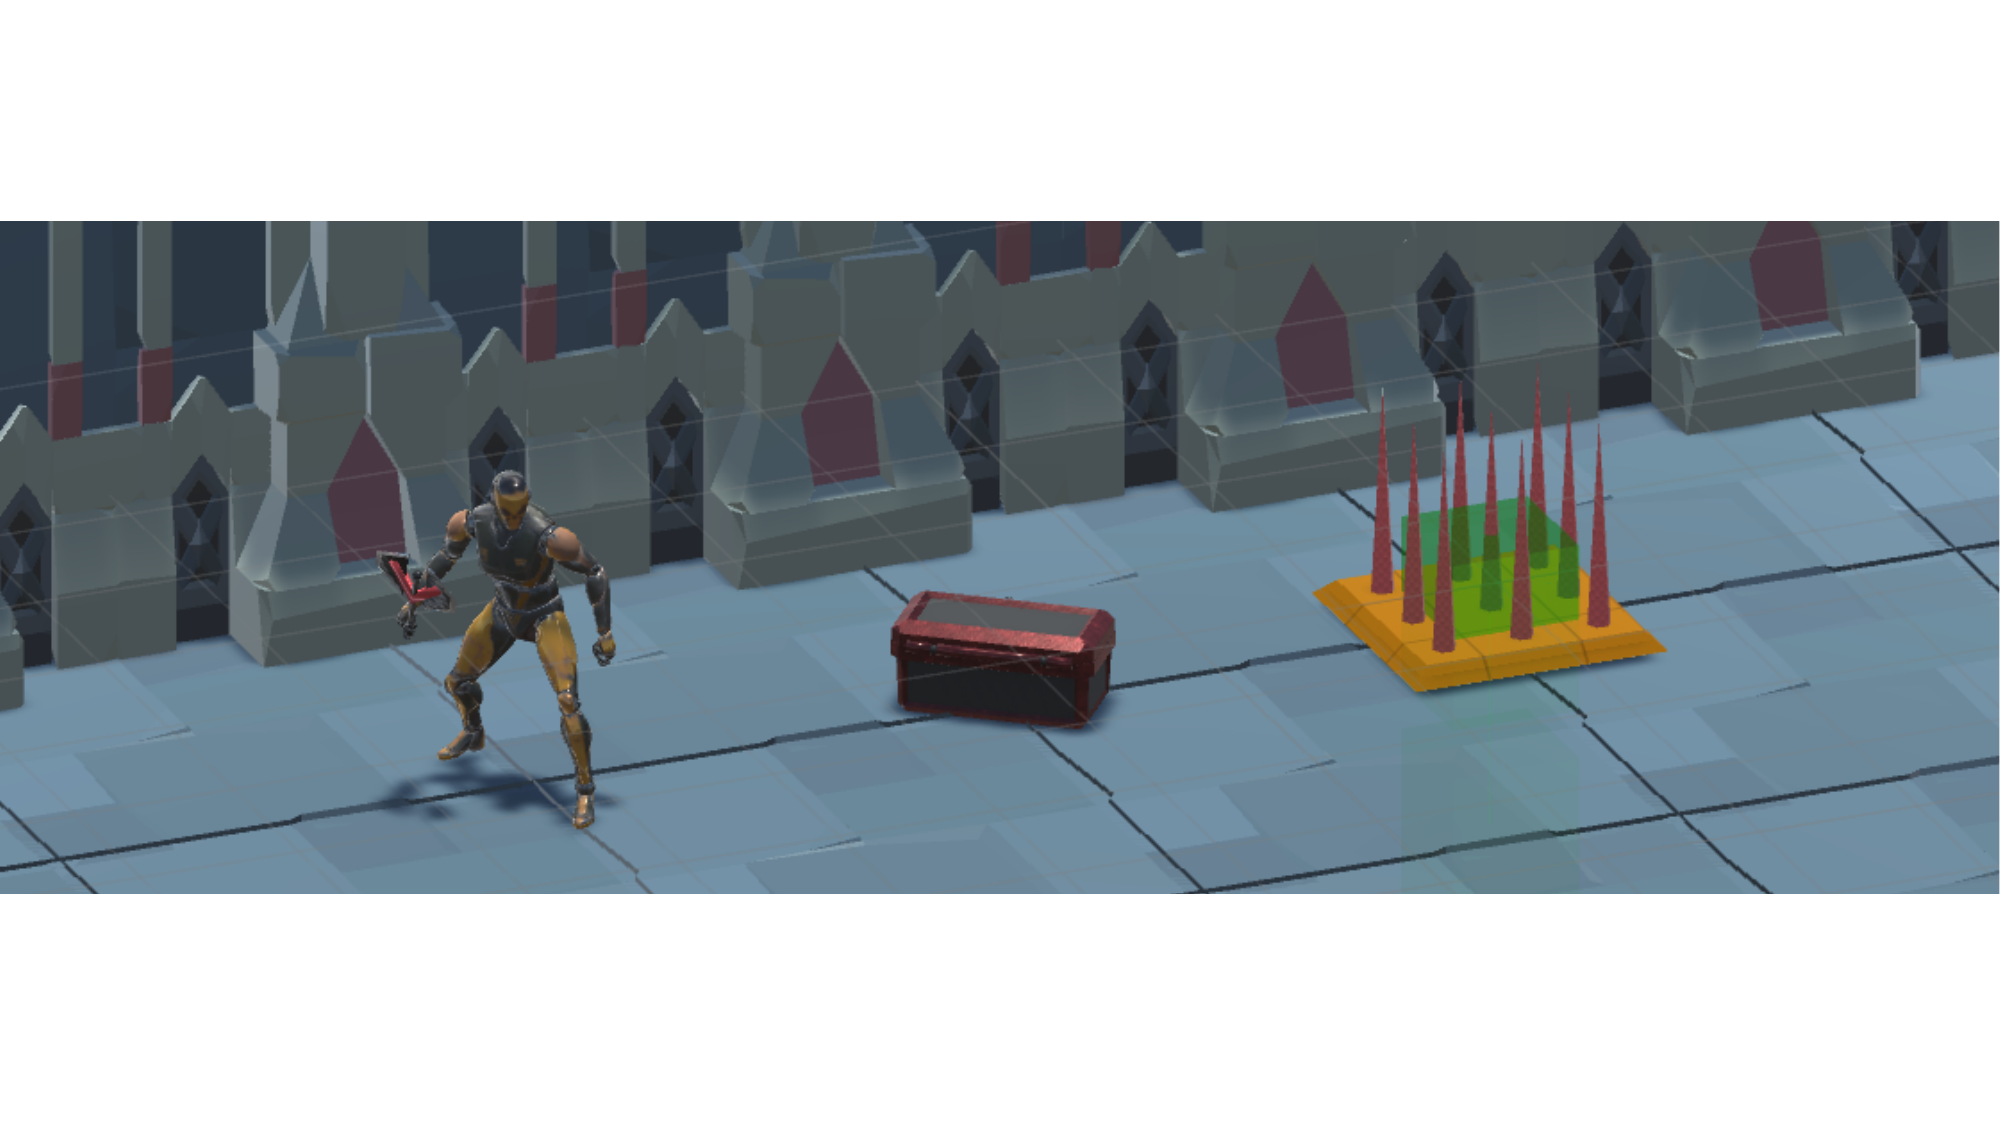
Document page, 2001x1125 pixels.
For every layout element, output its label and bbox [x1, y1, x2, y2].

picture [0, 221, 2000, 894]
